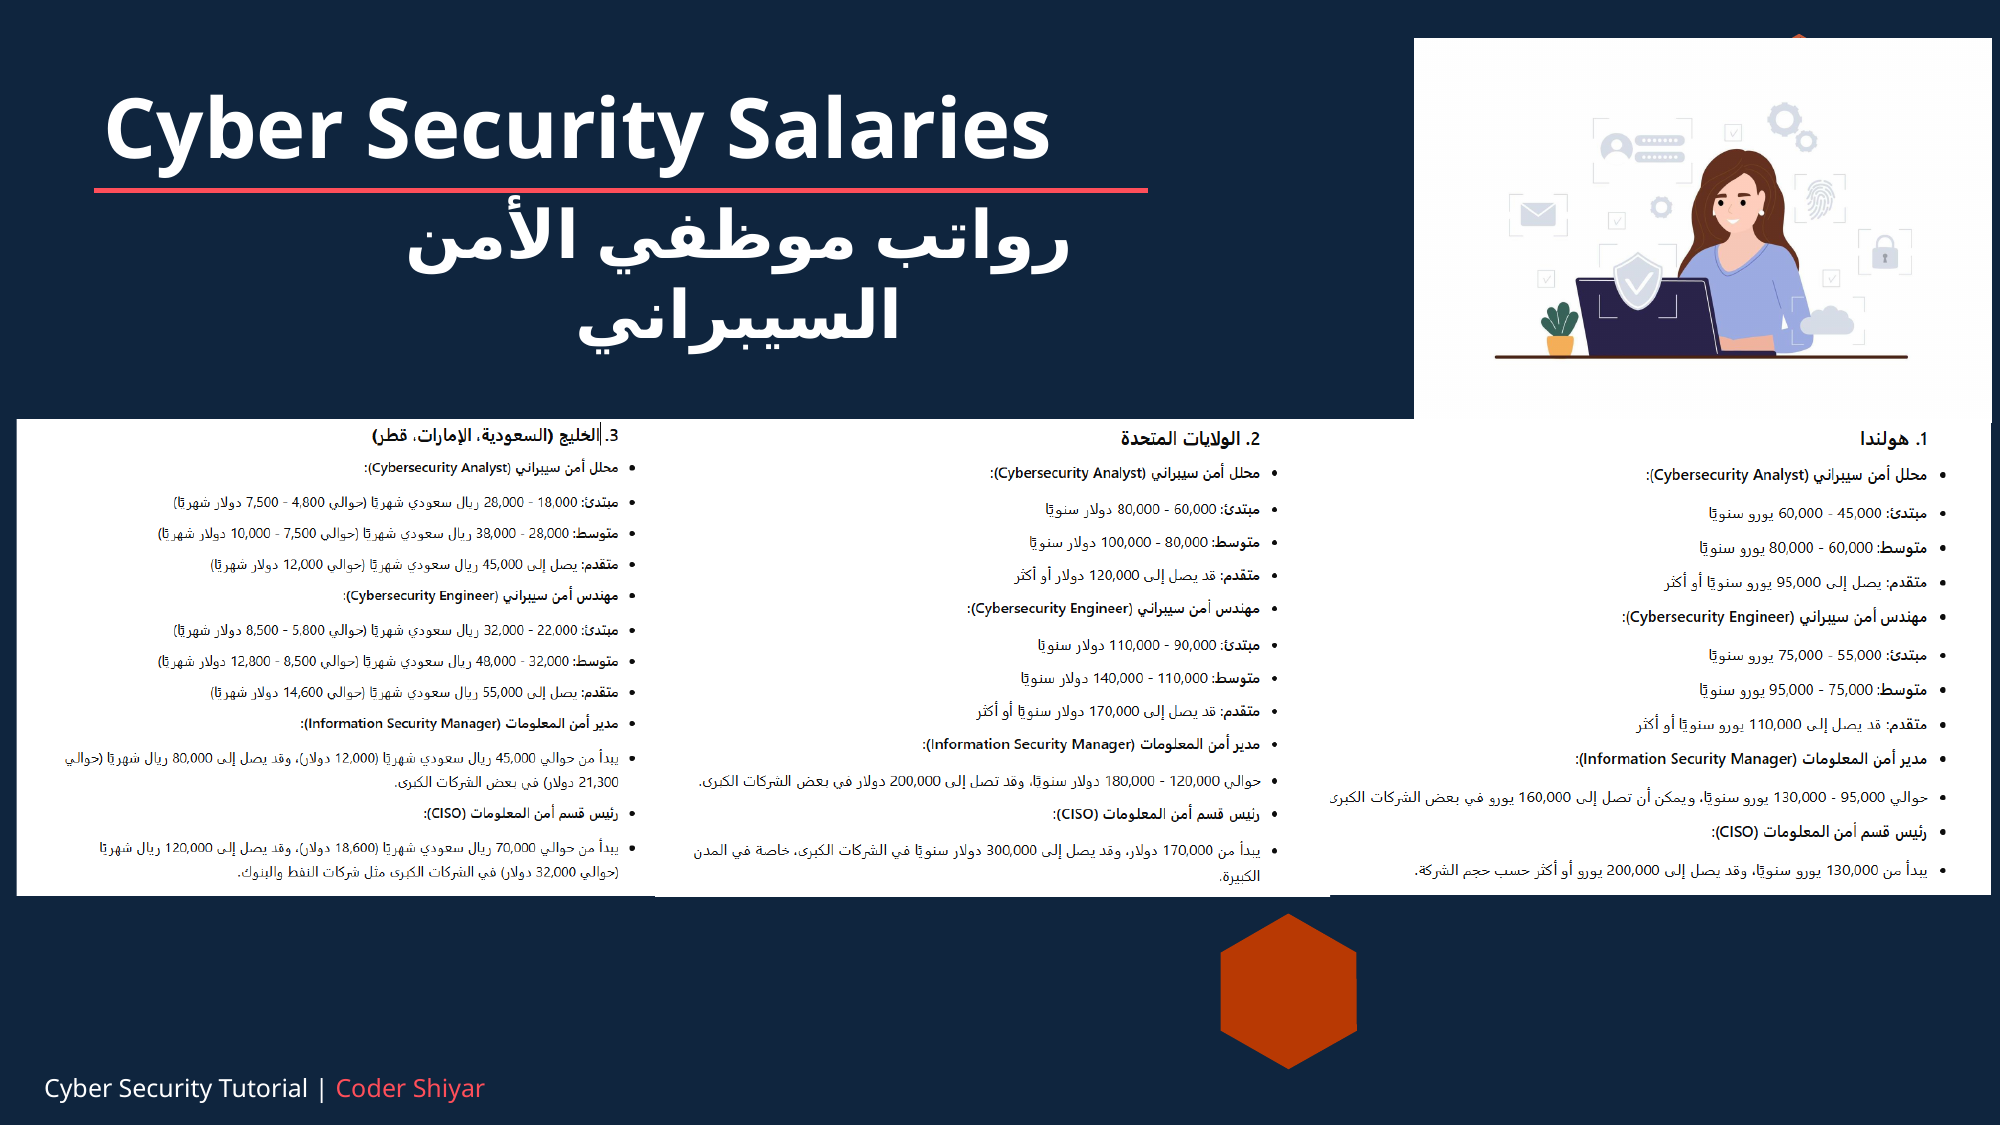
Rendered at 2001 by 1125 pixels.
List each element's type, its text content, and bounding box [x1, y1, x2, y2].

text_box Cyber Security Tutorial | Coder Shiyar [29, 1065, 705, 1125]
title Cyber ​​Security Salaries [88, 0, 1390, 294]
picture [16, 33, 1992, 897]
text_box رواتب موظفي الأمن السيبراني [308, 103, 1171, 419]
